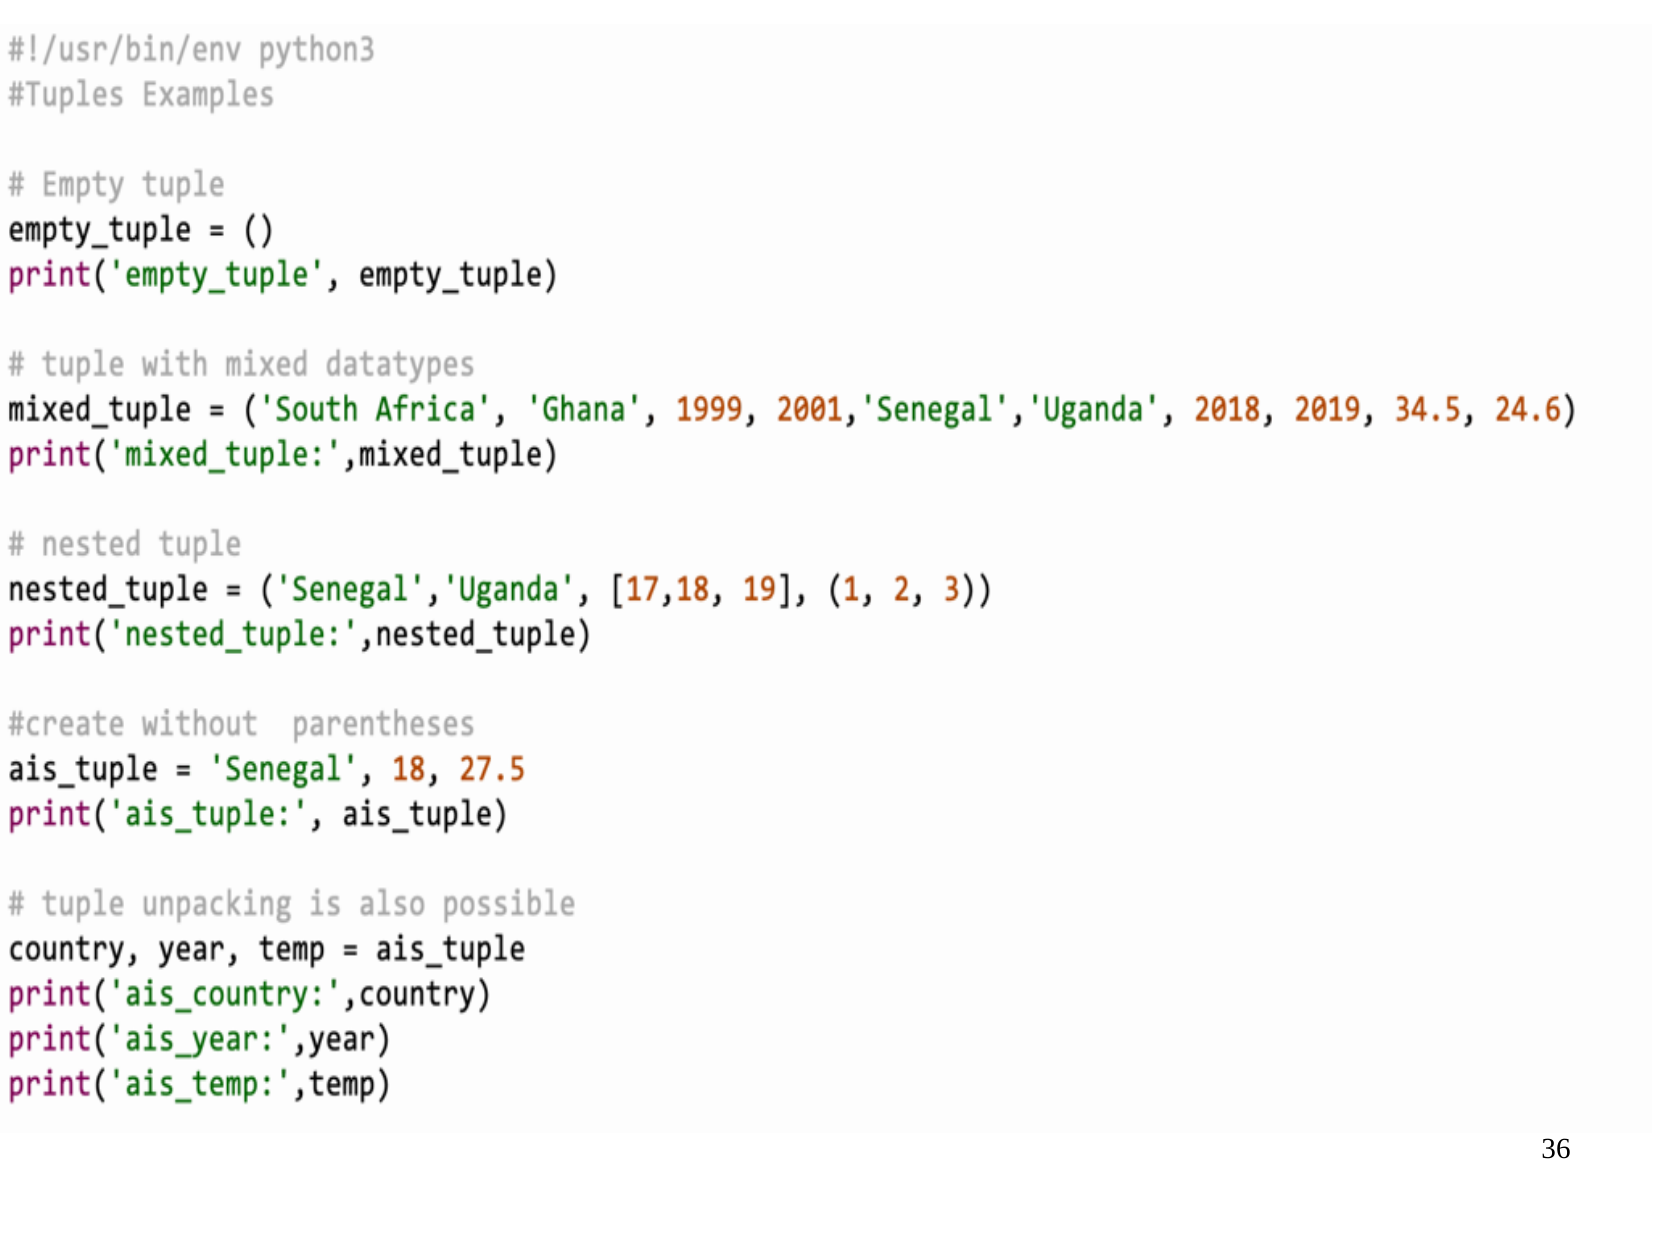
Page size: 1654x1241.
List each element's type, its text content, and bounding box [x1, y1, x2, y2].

slide_number 36 [1185, 1133, 1571, 1216]
picture [0, 24, 1652, 1133]
